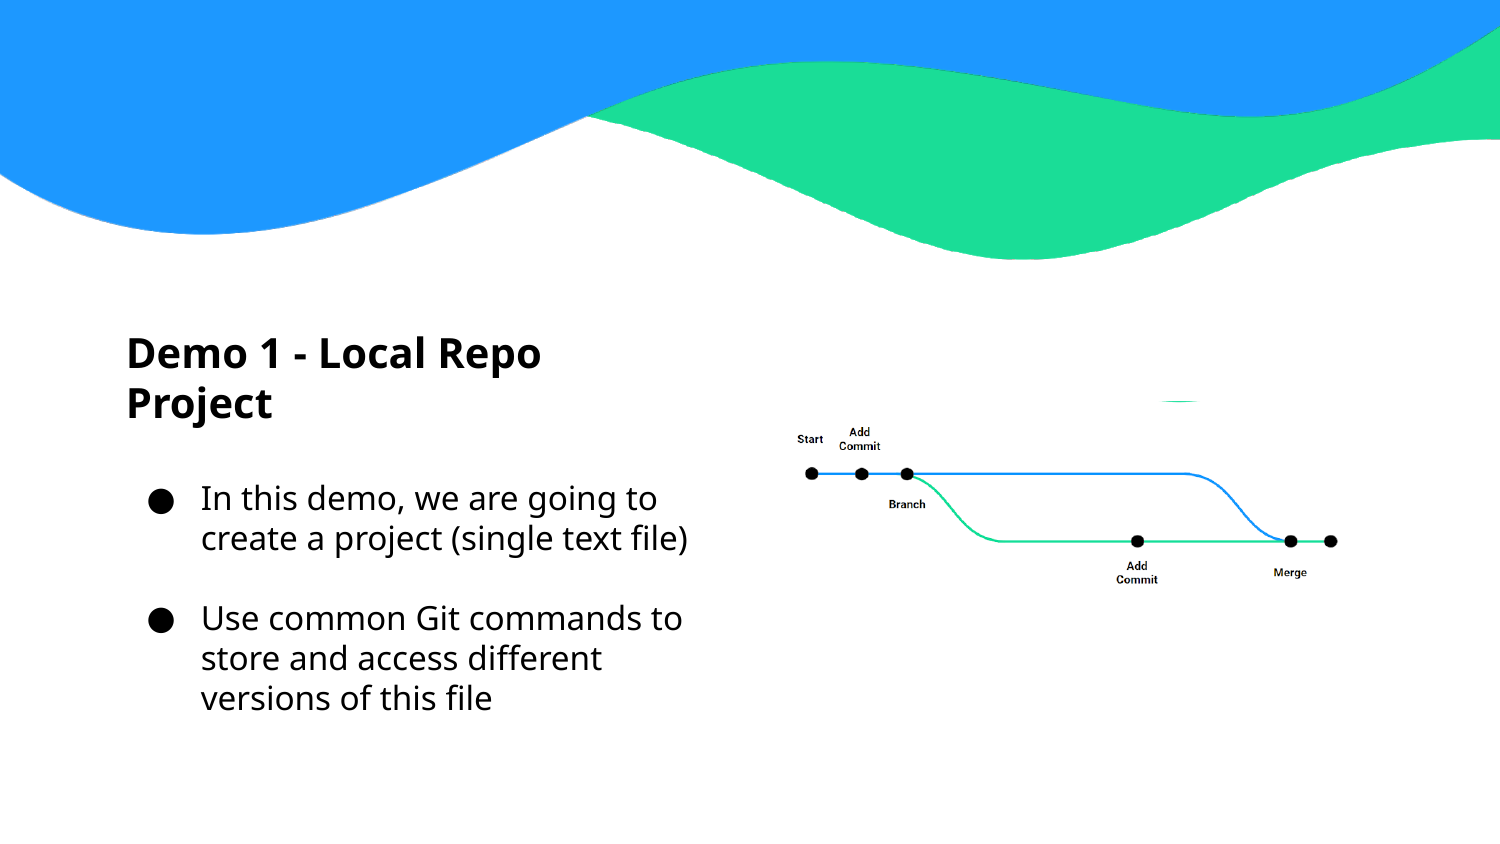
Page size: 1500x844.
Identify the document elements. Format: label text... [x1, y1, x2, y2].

picture [781, 400, 1362, 610]
text_box Demo 1 - Local Repo Project In this demo, we are going to create a project (single text file) Use common Git commands to store and access different versions of this file [110, 312, 711, 698]
picture [0, 0, 1500, 260]
